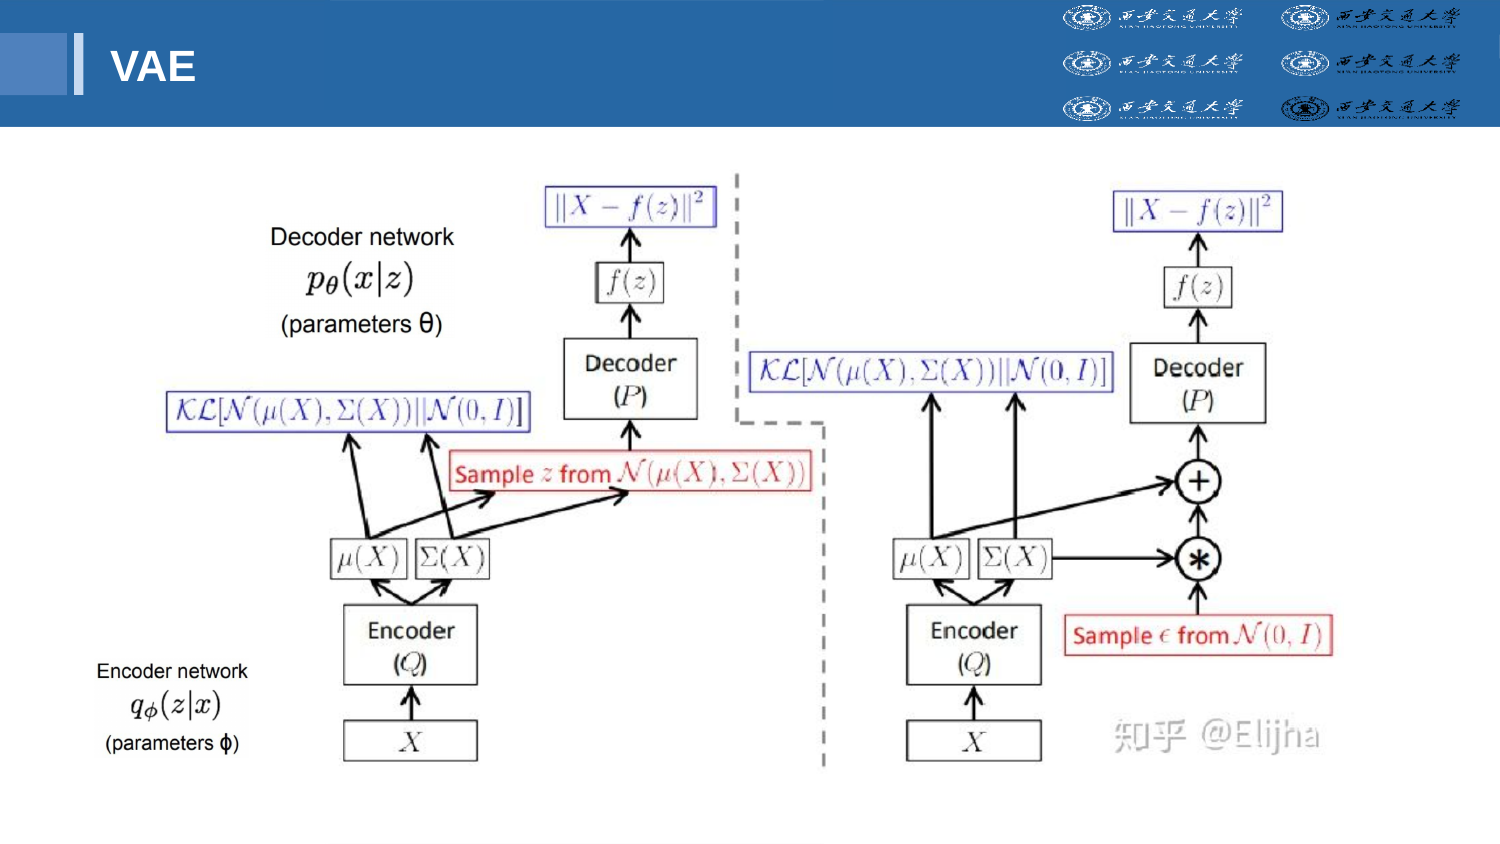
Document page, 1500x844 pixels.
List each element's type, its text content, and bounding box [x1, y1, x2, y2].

text_box [0, 33, 67, 96]
picture [0, 0, 1500, 127]
text_box [72, 31, 85, 97]
picture [94, 149, 1344, 775]
text_box VAE [95, 30, 212, 98]
